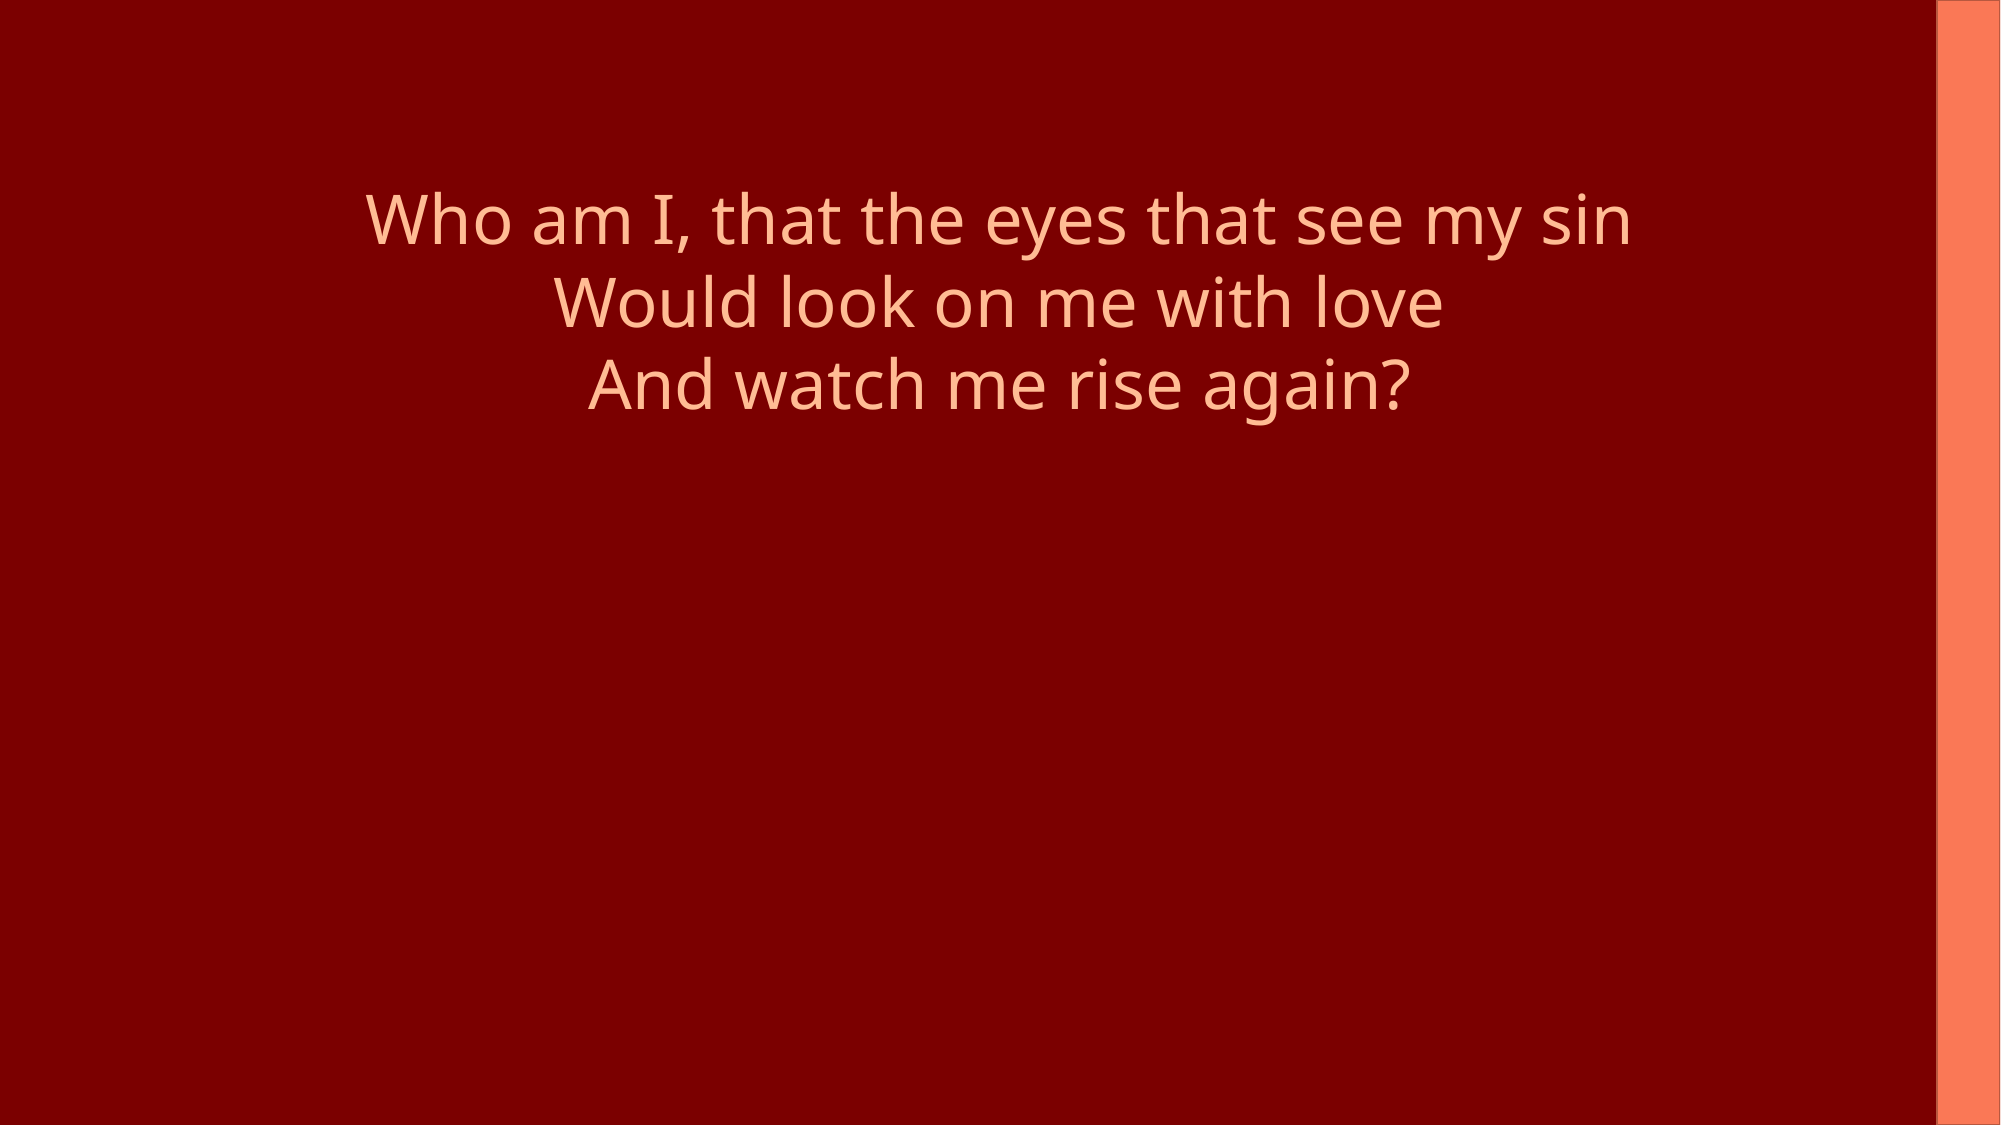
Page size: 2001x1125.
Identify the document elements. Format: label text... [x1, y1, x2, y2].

text_box Who am I, that the eyes that see my sin Would look on me with love And watch me rise again? [99, 168, 1900, 596]
